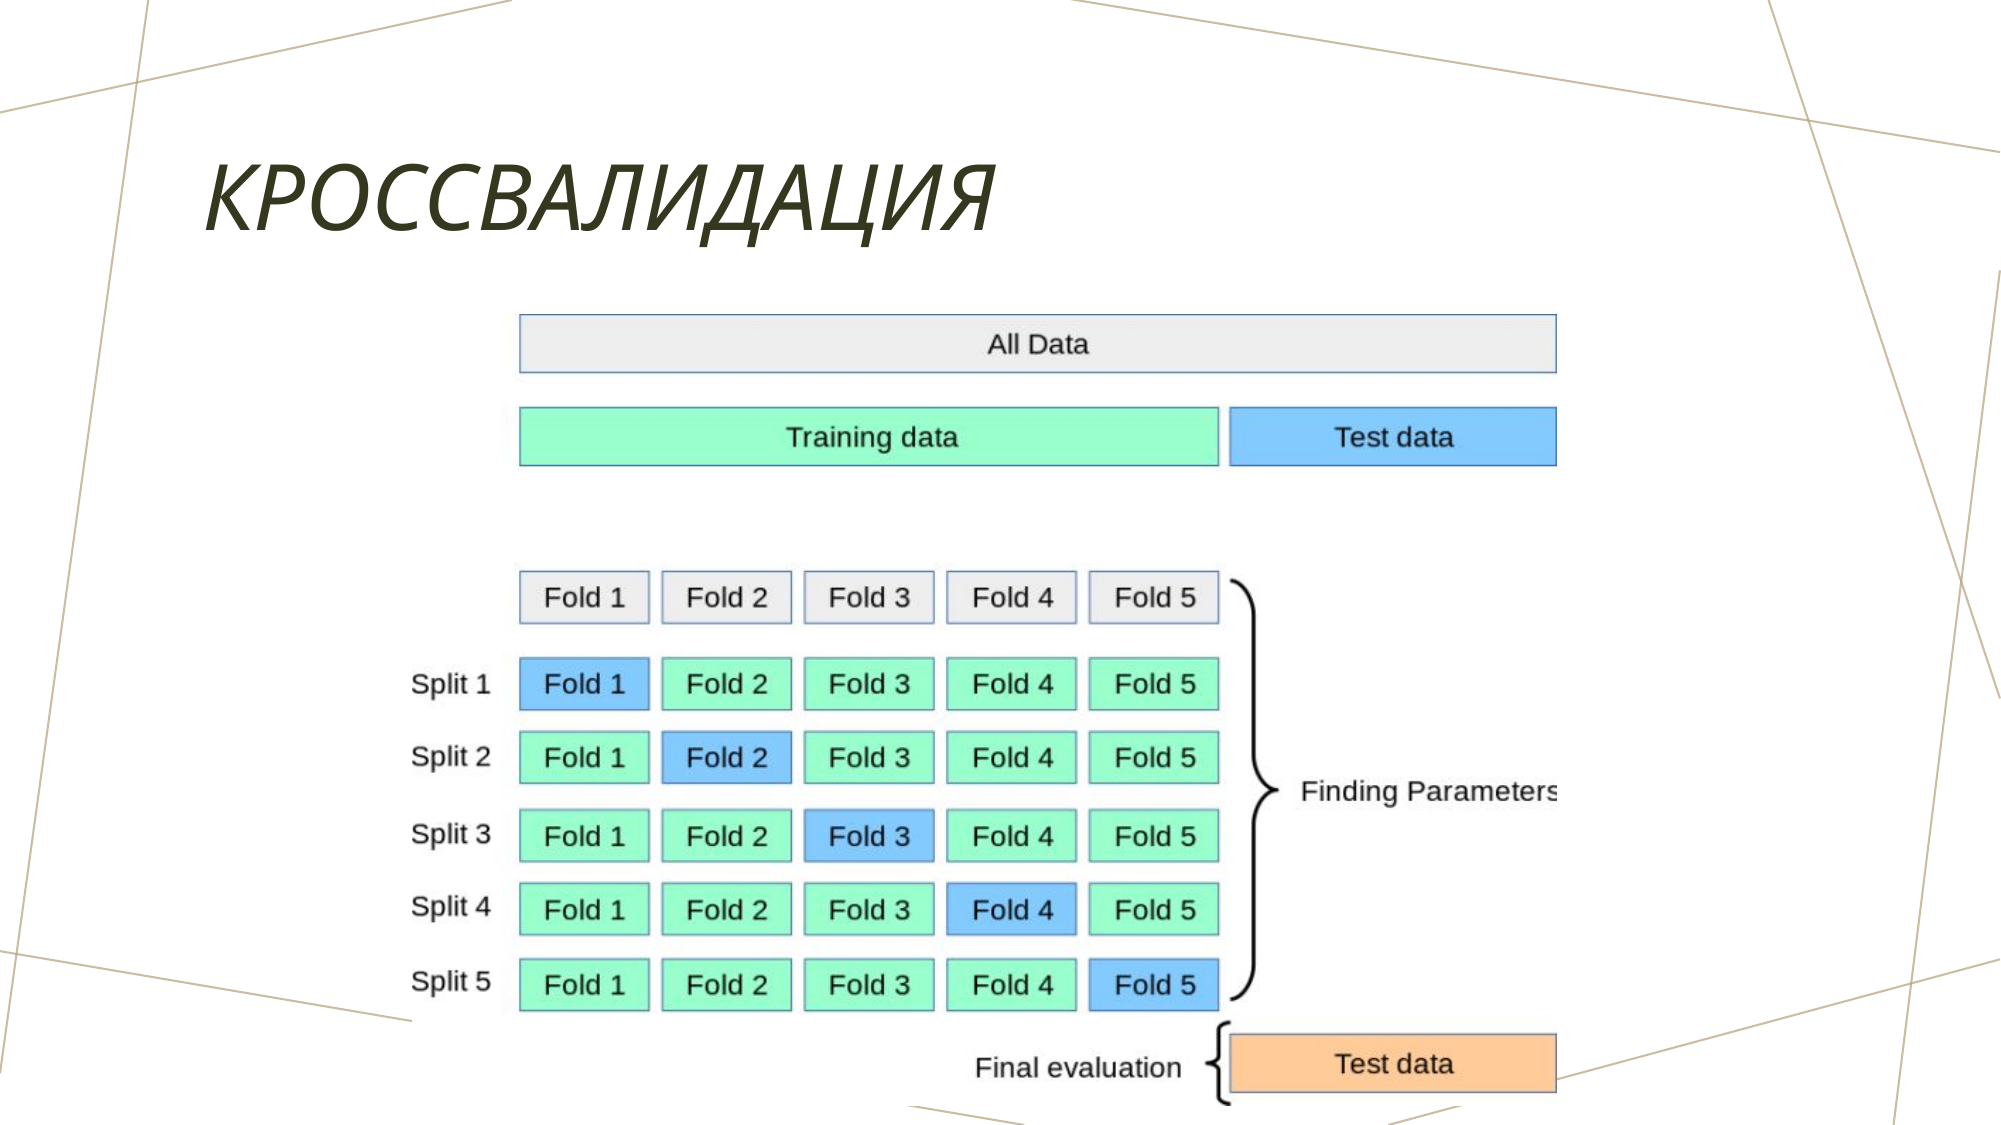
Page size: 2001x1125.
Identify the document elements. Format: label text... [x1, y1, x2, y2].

picture [412, 314, 1557, 1106]
title кроссвалидация [187, 87, 1813, 315]
